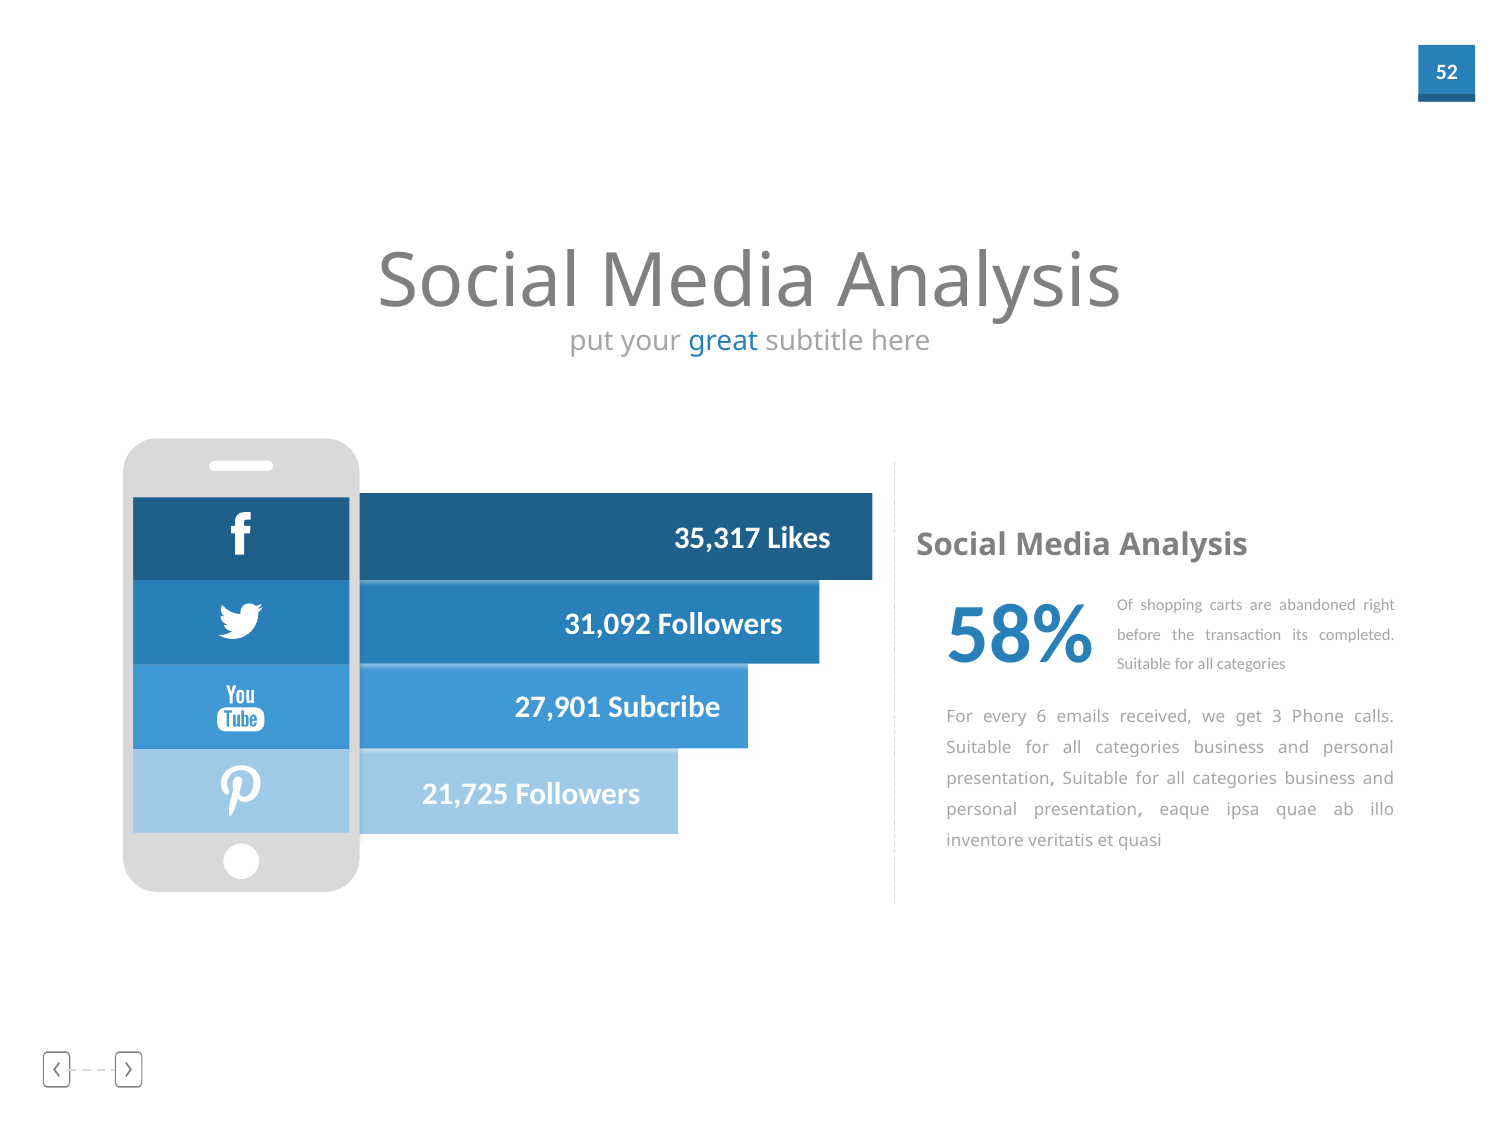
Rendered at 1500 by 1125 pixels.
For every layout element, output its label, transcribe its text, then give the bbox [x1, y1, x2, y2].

text_box [365, 756, 679, 834]
text_box [360, 493, 873, 580]
text_box 58% [931, 570, 1109, 687]
text_box Social Media Analysis [901, 517, 1264, 570]
text_box [231, 512, 251, 555]
text_box Of shopping carts are abandoned right before the transaction its completed. Suitable for all categories [1109, 576, 1410, 681]
text_box [218, 603, 263, 639]
text_box [134, 664, 349, 747]
text_box 21,725 Followers [335, 766, 656, 819]
text_box [365, 672, 748, 749]
text_box 31,092 Followers [544, 596, 798, 649]
text_box put your great subtitle here [554, 330, 946, 364]
text_box Social Media Analysis [362, 224, 1138, 330]
text_box [365, 587, 820, 664]
text_box [123, 438, 360, 892]
text_box [220, 765, 261, 817]
text_box [134, 580, 349, 664]
text_box [134, 749, 349, 832]
text_box [134, 498, 349, 579]
text_box 27,901 Subcribe [416, 679, 736, 732]
text_box For every 6 emails received, we get 3 Phone calls. Suitable for all categories business and personal presentation, Suitable for all categories business and personal presentation, eaque ipsa quae ab illo inventore veritatis et quasi [931, 688, 1410, 889]
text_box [217, 685, 265, 732]
text_box 35,317 Likes [567, 509, 846, 562]
